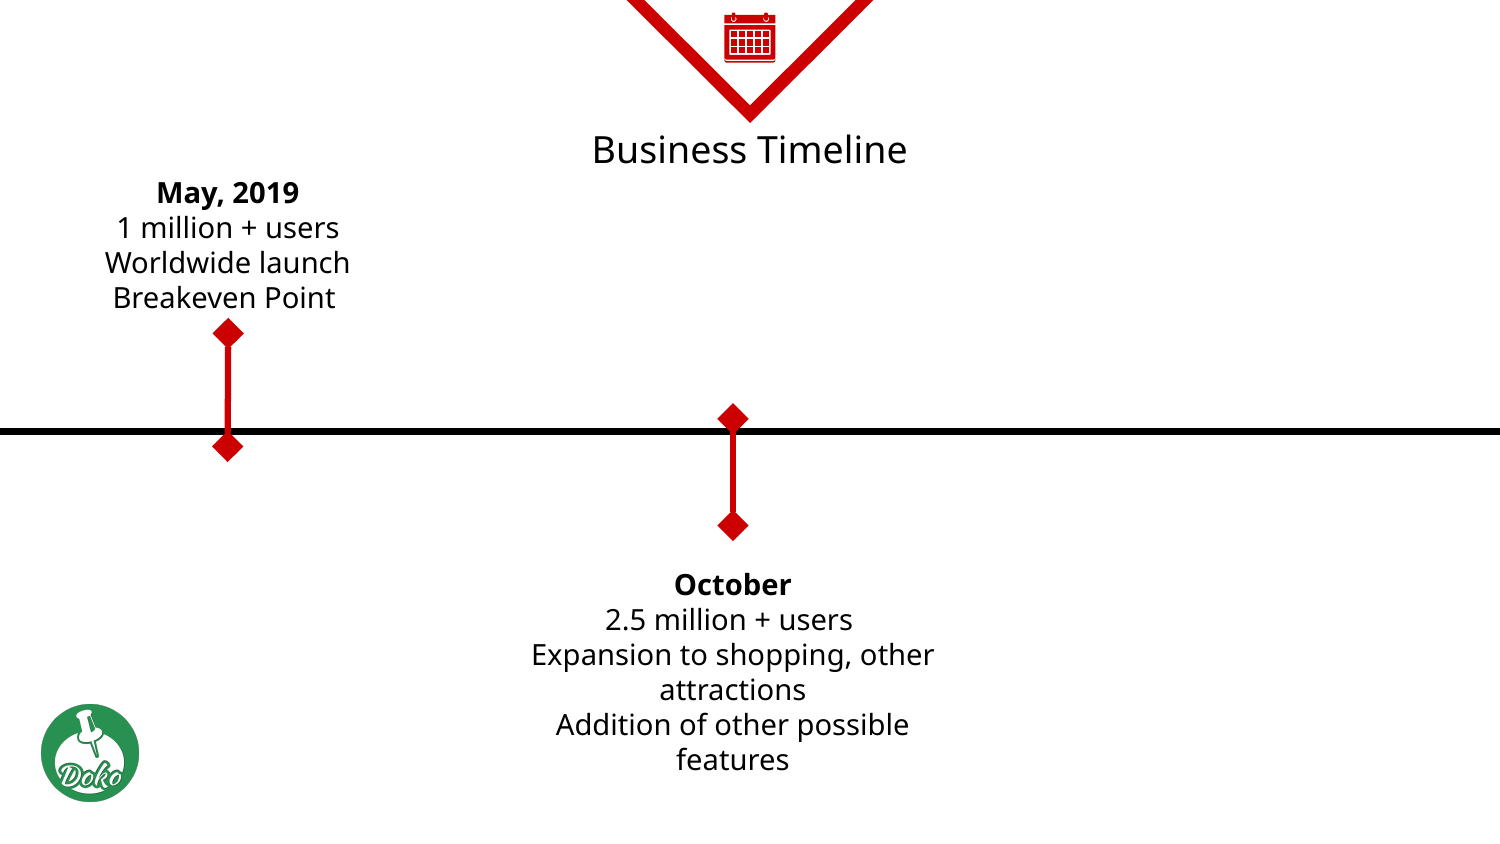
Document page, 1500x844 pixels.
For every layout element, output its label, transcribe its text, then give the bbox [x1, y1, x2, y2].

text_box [724, 12, 776, 63]
title Business Timeline [169, 111, 1331, 200]
text_box May, 2019 1 million + users Worldwide launch Breakeven Point [22, 226, 434, 263]
picture [41, 703, 139, 802]
text_box October 2.5 million + users Expansion to shopping, other attractions Addition of other possible features [495, 670, 971, 707]
